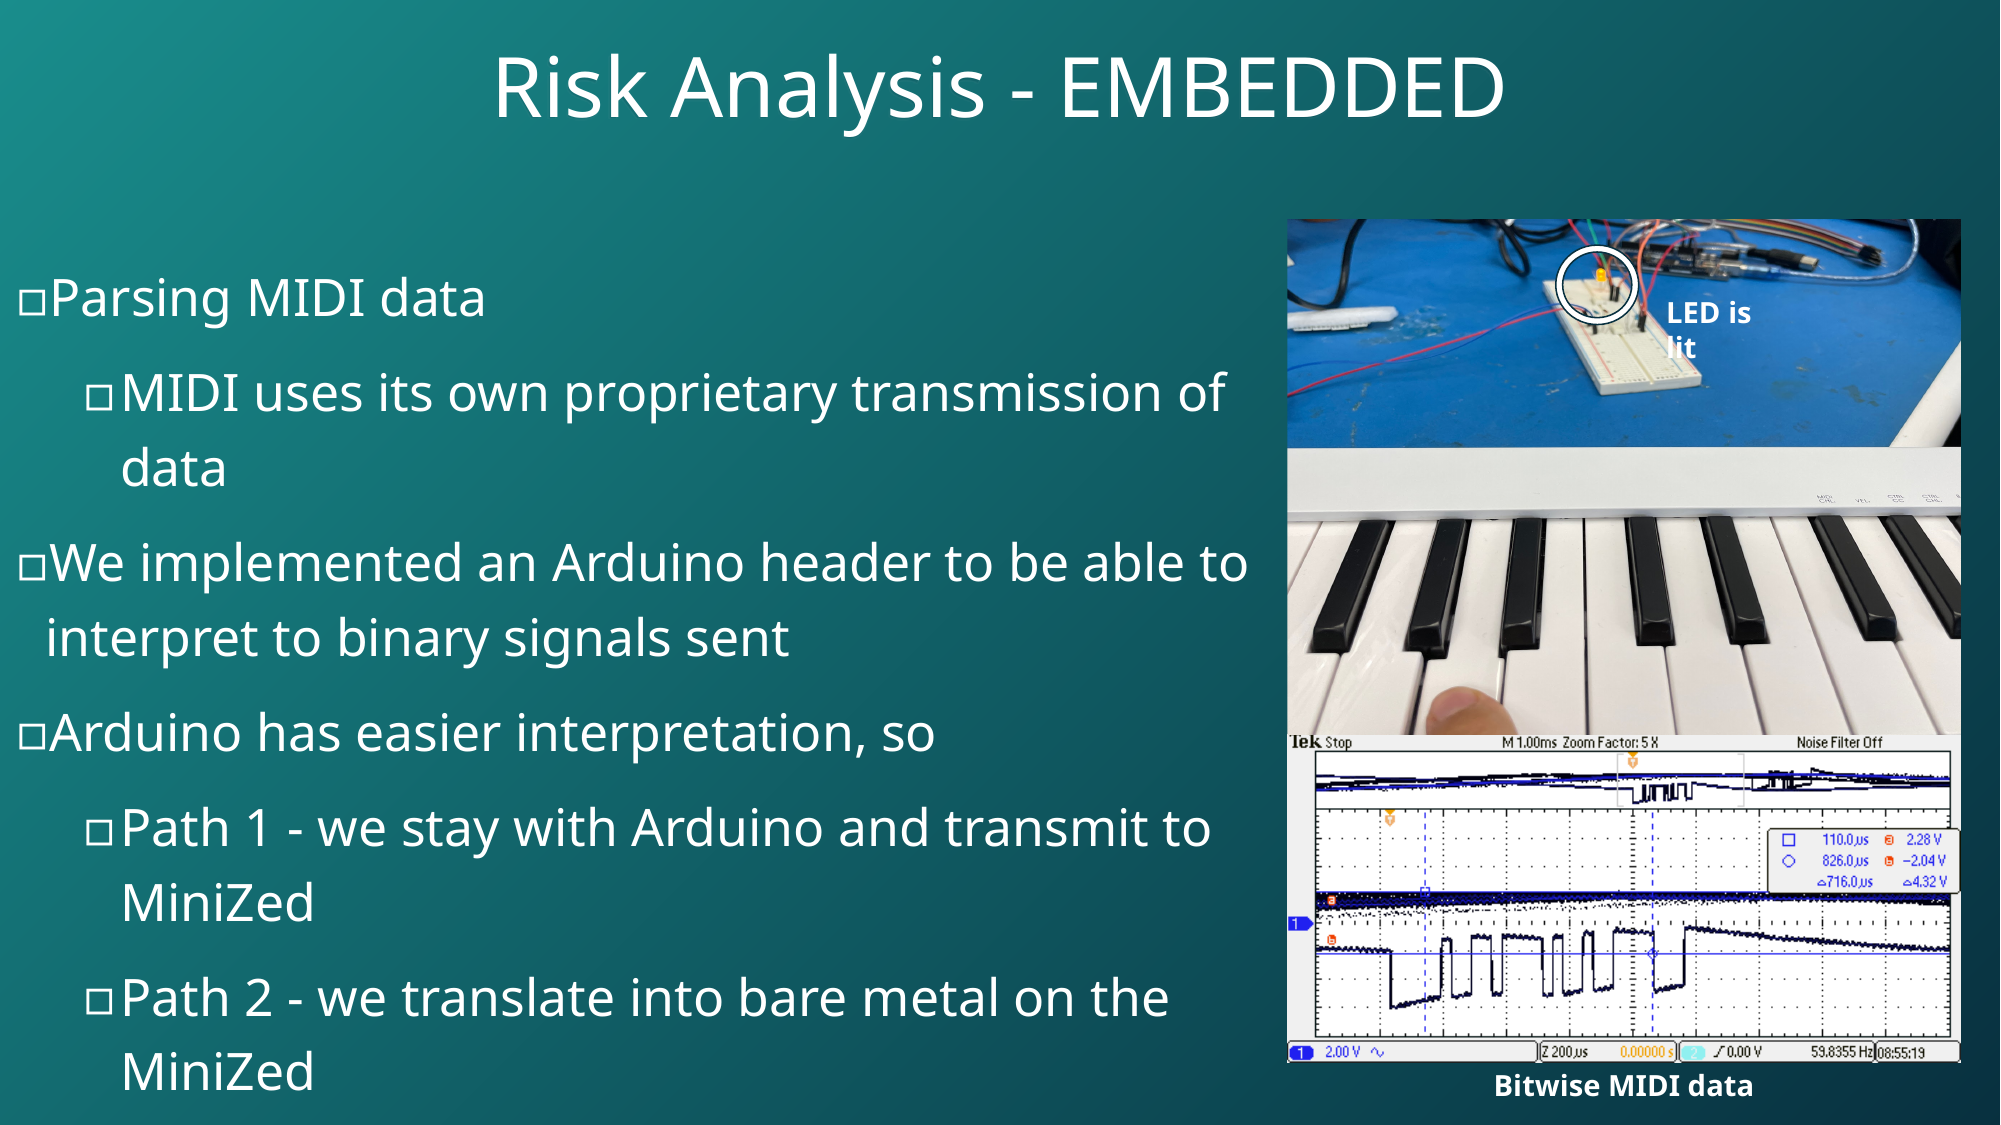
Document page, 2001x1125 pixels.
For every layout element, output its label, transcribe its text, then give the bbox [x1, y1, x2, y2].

picture [1287, 218, 1962, 1063]
list Parsing MIDI data MIDI uses its own proprietary transmission of data We implemented an Arduino header to be able to interpret to binary signals sent Arduino has easier interpretation, so Path 1 - we stay with Arduino and transmit to MiniZed Path 2 - we translate into bare metal on the MiniZed [0, 245, 1282, 1031]
text_box Bitwise MIDI data [1401, 1071, 1848, 1117]
title Risk Analysis - EMBEDDED [187, 37, 1813, 144]
